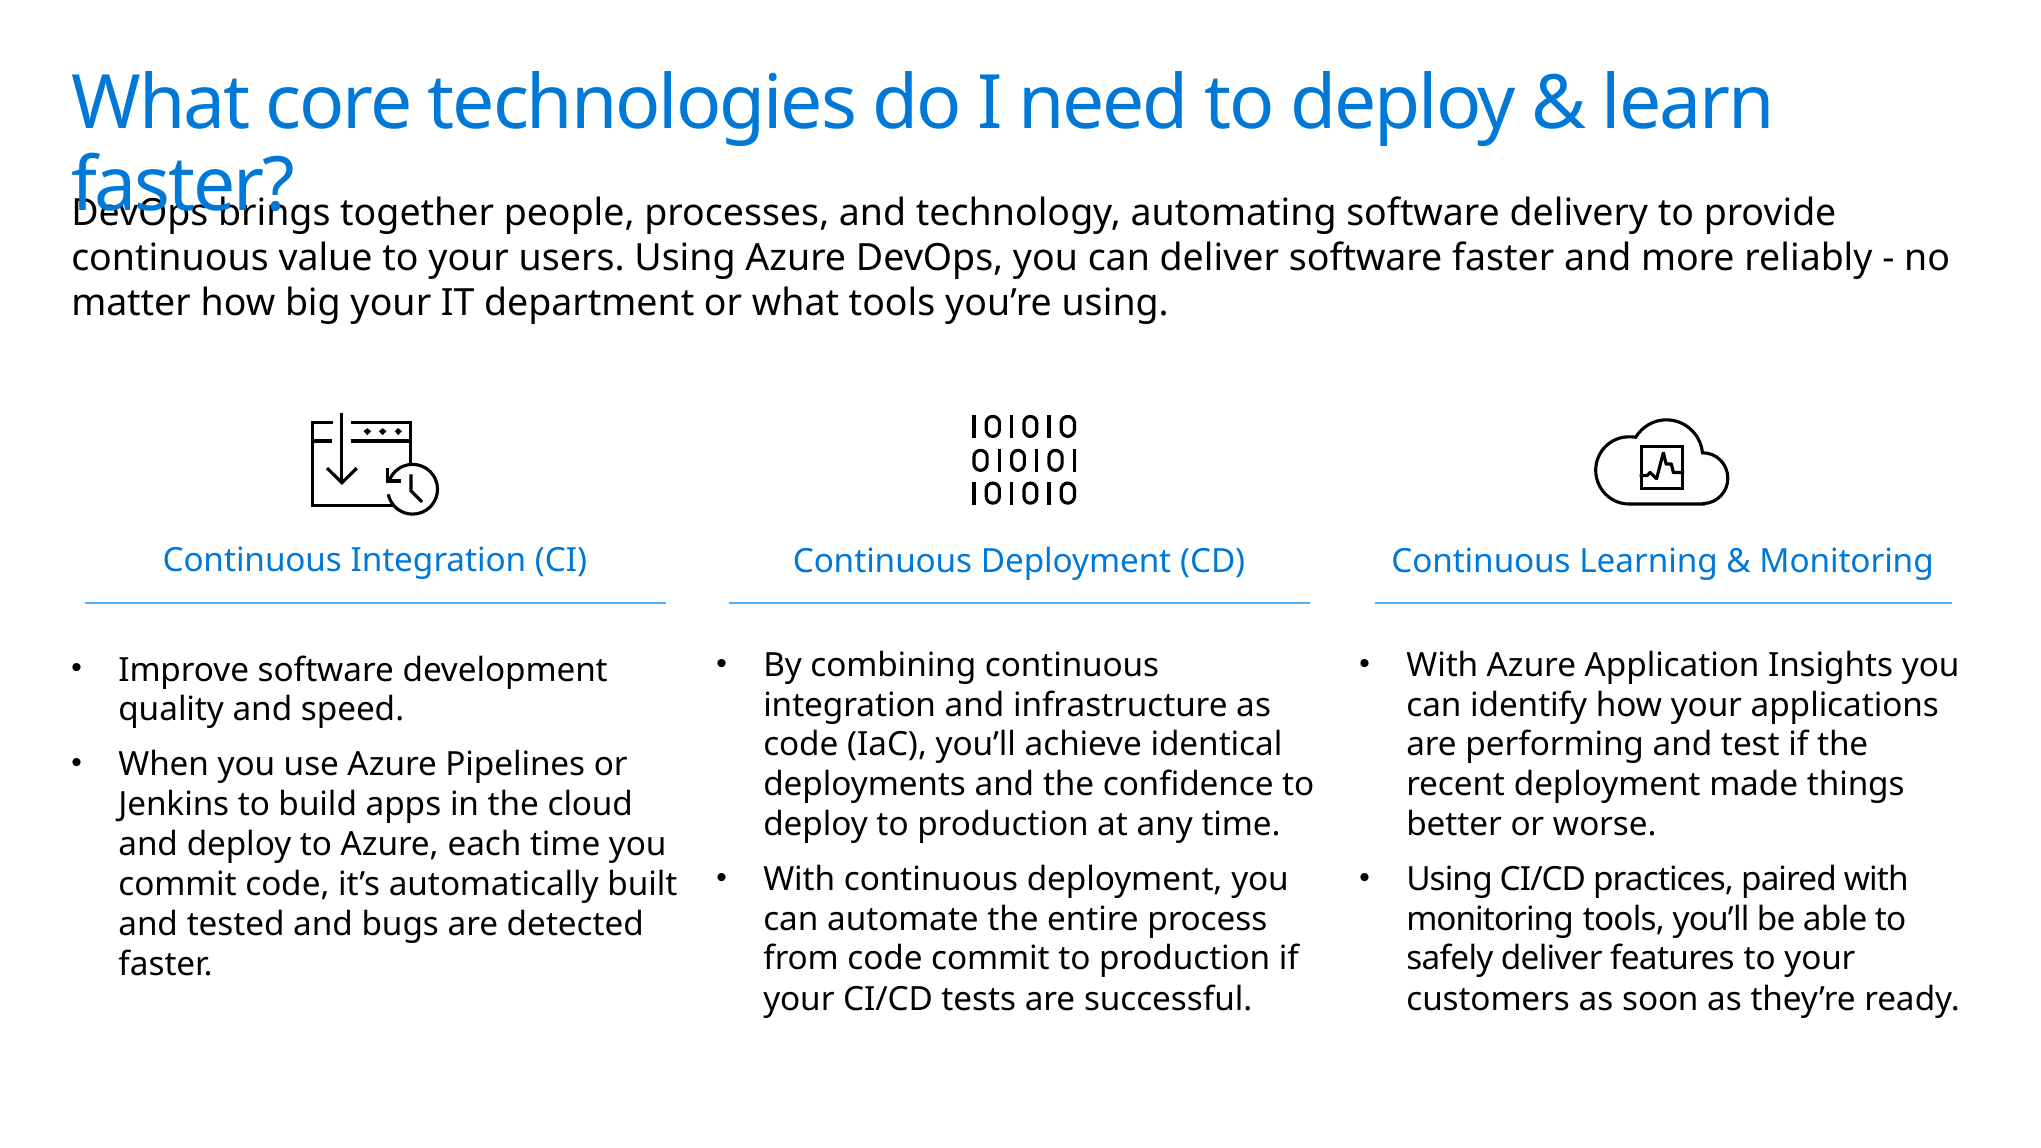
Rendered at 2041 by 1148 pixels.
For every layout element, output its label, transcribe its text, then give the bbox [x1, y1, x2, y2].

text_box Continuous Learning & Monitoring With Azure Application Insights you can identify how your applications are performing and test if the recent deployment made things better or worse. Using CI/CD practices, paired with monitoring tools, you’ll be able to safely deliver features to your customers as soon as they’re ready. [1359, 538, 1967, 1017]
text_box [1024, 483, 1037, 504]
text_box [1061, 483, 1075, 504]
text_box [1595, 419, 1729, 505]
text_box Continuous Integration (CI) Improve software development quality and speed. When you use Azure Pipelines or Jenkins to build apps in the cloud and deploy to Azure, each time you commit code, it’s automatically built and tested and bugs are detected faster. [71, 538, 679, 974]
text_box [986, 483, 1000, 504]
text_box [1024, 416, 1037, 437]
text_box [1048, 450, 1063, 471]
title What core technologies do I need to deploy & learn faster? [71, 37, 1969, 161]
text_box [1061, 416, 1075, 437]
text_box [312, 412, 438, 515]
list DevOps brings together people, processes, and technology, automating software delivery to provide continuous value to your users. Using Azure DevOps, you can deliver software faster and more reliably - no matter how big your IT department or what tools you’re using. [71, 187, 1969, 324]
text_box [973, 450, 988, 471]
text_box [986, 416, 1000, 437]
text_box [1011, 450, 1025, 471]
text_box Continuous Deployment (CD) By combining continuous integration and infrastructure as code (IaC), you’ll achieve identical deployments and the confidence to deploy to production at any time. With continuous deployment, you can automate the entire process from code commit to production if your CI/CD tests are successful. [716, 538, 1323, 1148]
